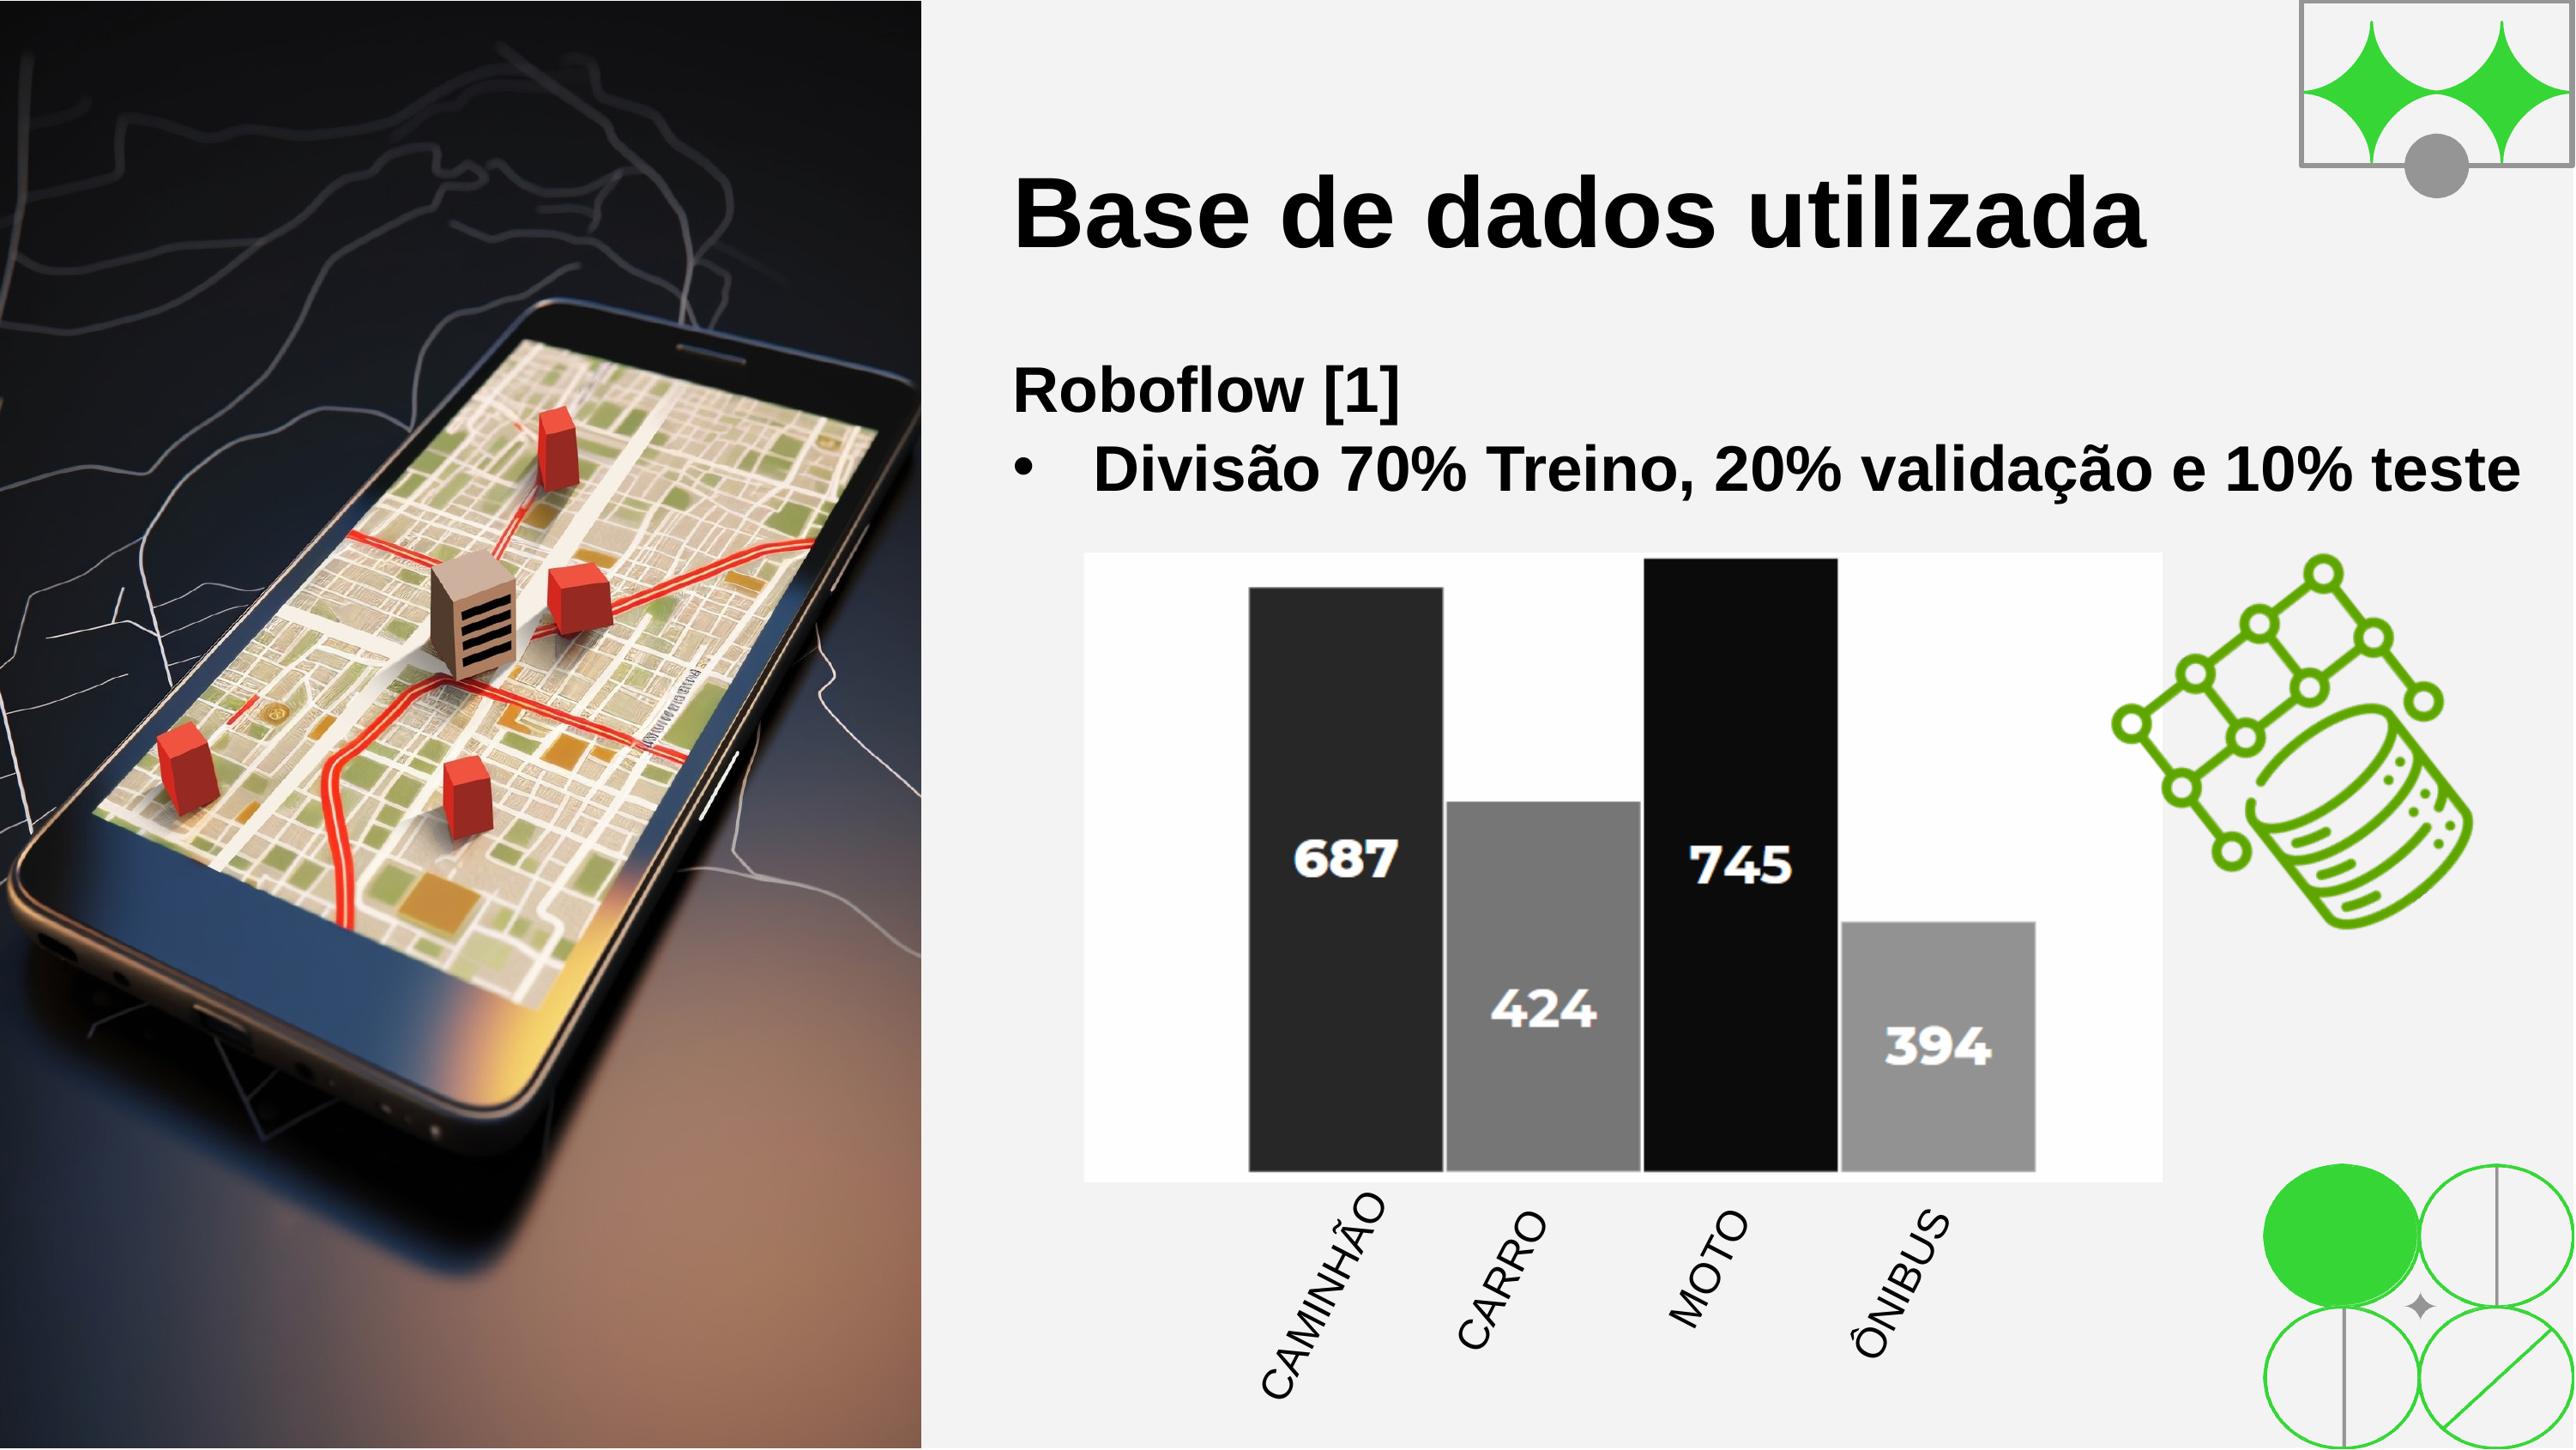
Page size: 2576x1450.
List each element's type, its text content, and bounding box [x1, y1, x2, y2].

picture [1083, 529, 2555, 1183]
text_box Base de dados utilizada Roboflow [1] Divisão 70% Treino, 20% validação e 10% teste [1010, 145, 2576, 504]
text_box CAMINHÃO [1234, 1190, 1411, 1424]
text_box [2301, 0, 2573, 197]
text_box MOTO [1644, 1190, 1773, 1350]
text_box ÔNIBUS [1827, 1190, 1974, 1383]
picture [0, 1, 921, 1448]
picture [2263, 1163, 2575, 1450]
text_box CARRO [1430, 1190, 1572, 1374]
